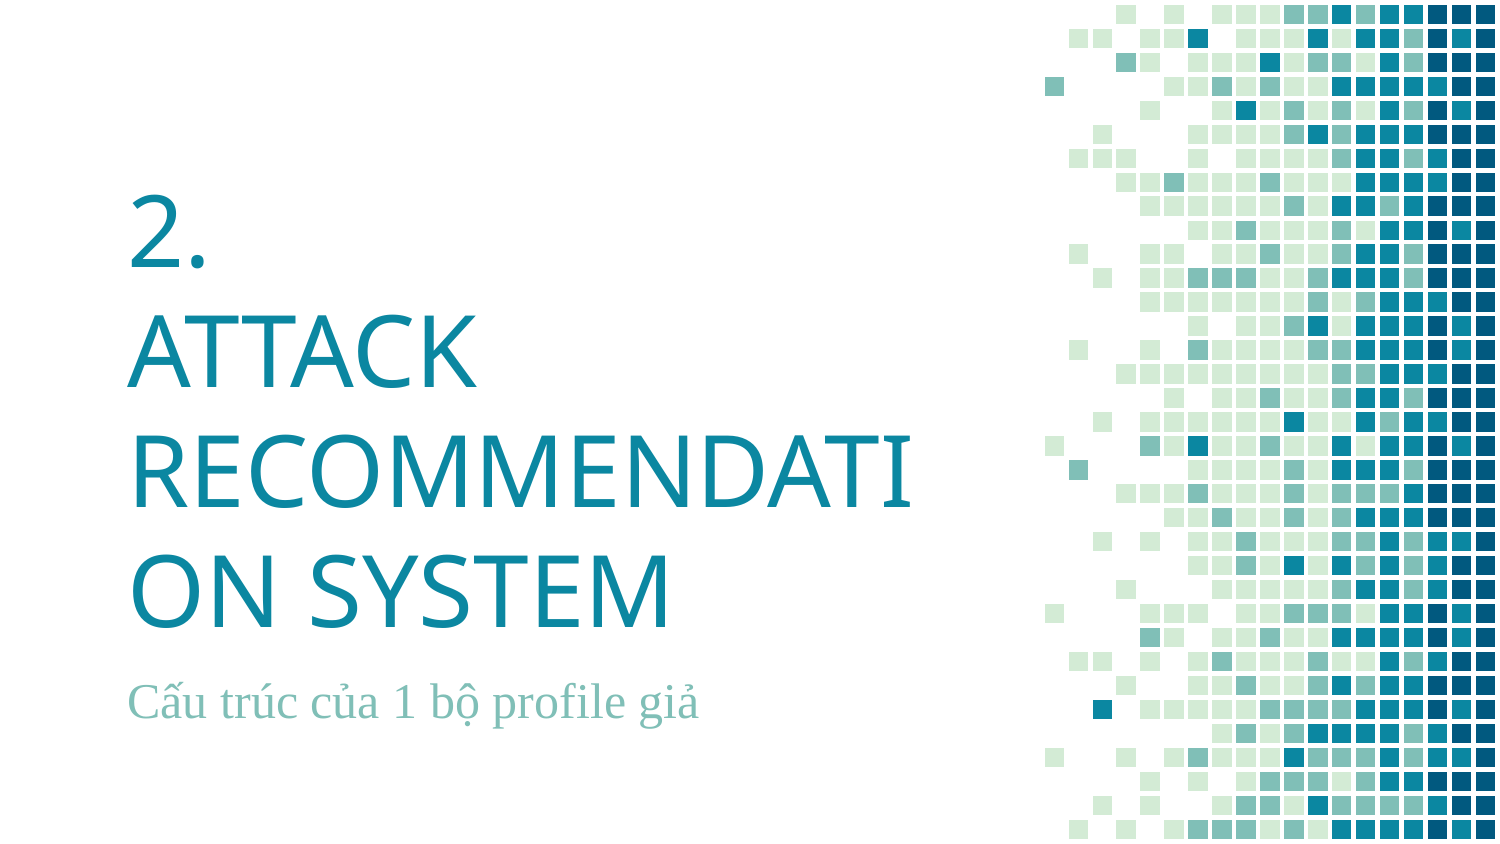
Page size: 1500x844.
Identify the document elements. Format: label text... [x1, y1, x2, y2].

title 2. ATTACK RECOMMENDATION SYSTEM [112, 281, 977, 653]
subtitle Cấu trúc của 1 bộ profile giả [112, 653, 977, 783]
